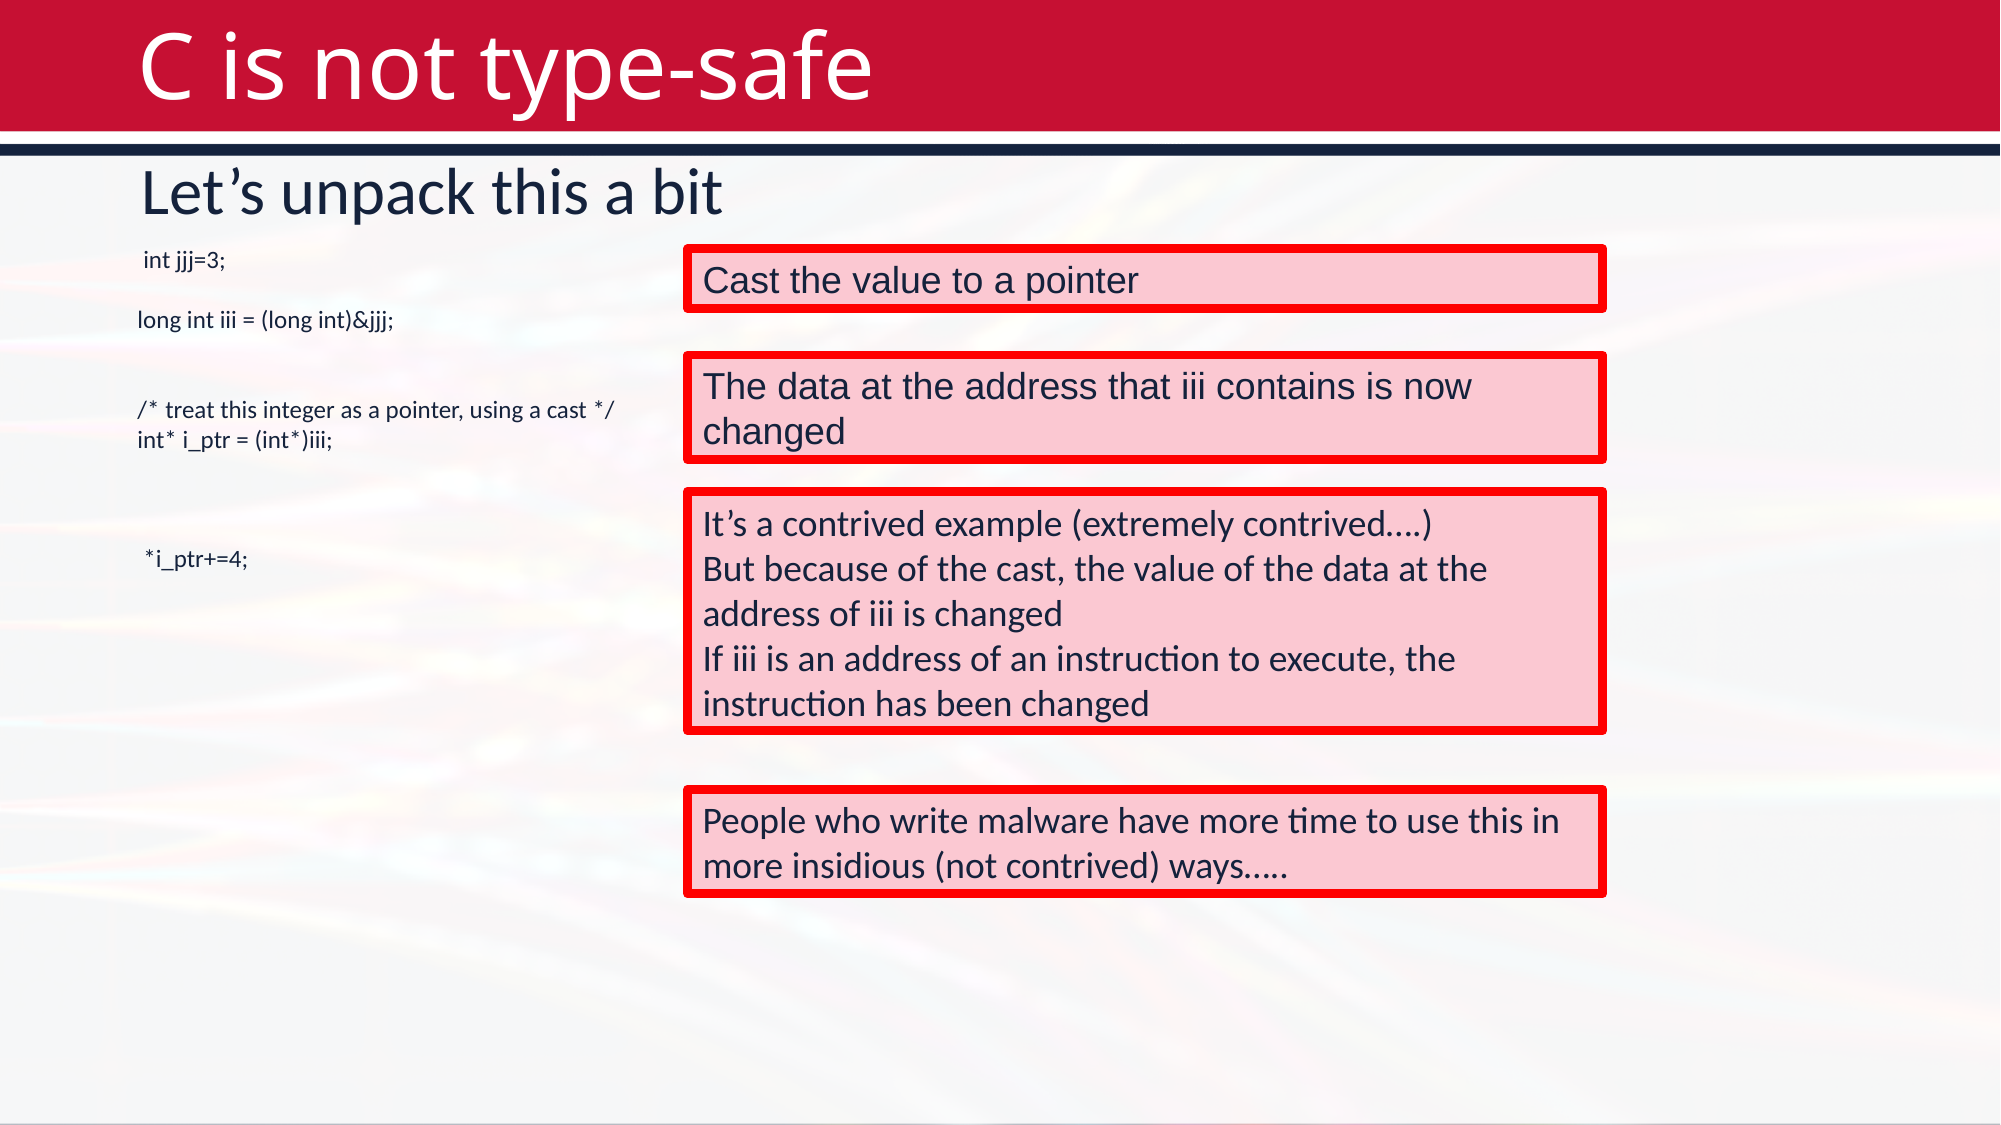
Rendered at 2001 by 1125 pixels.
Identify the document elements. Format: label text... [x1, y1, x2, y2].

text_box The data at the address that iii contains is now changed [687, 354, 1603, 460]
title C is not type-safe [122, 12, 1848, 128]
text_box Let’s unpack this a bit [126, 140, 740, 235]
text_box Cast the value to a pointer [687, 248, 1603, 309]
text_box int jjj=3; long int iii = (long int)&jjj; /* treat this integer as a pointer, using a cast */ int* i_ptr = (int*)iii; *i_ptr+=4; [122, 236, 1628, 760]
text_box People who write malware have more time to use this in more insidious (not contrived) ways….. [687, 789, 1603, 894]
text_box It’s a contrived example (extremely contrived….) But because of the cast, the value of the data at the address of iii is changed If iii is an address of an instruction to execute, the instruction has been changed [687, 491, 1603, 731]
picture [0, 0, 2001, 1125]
